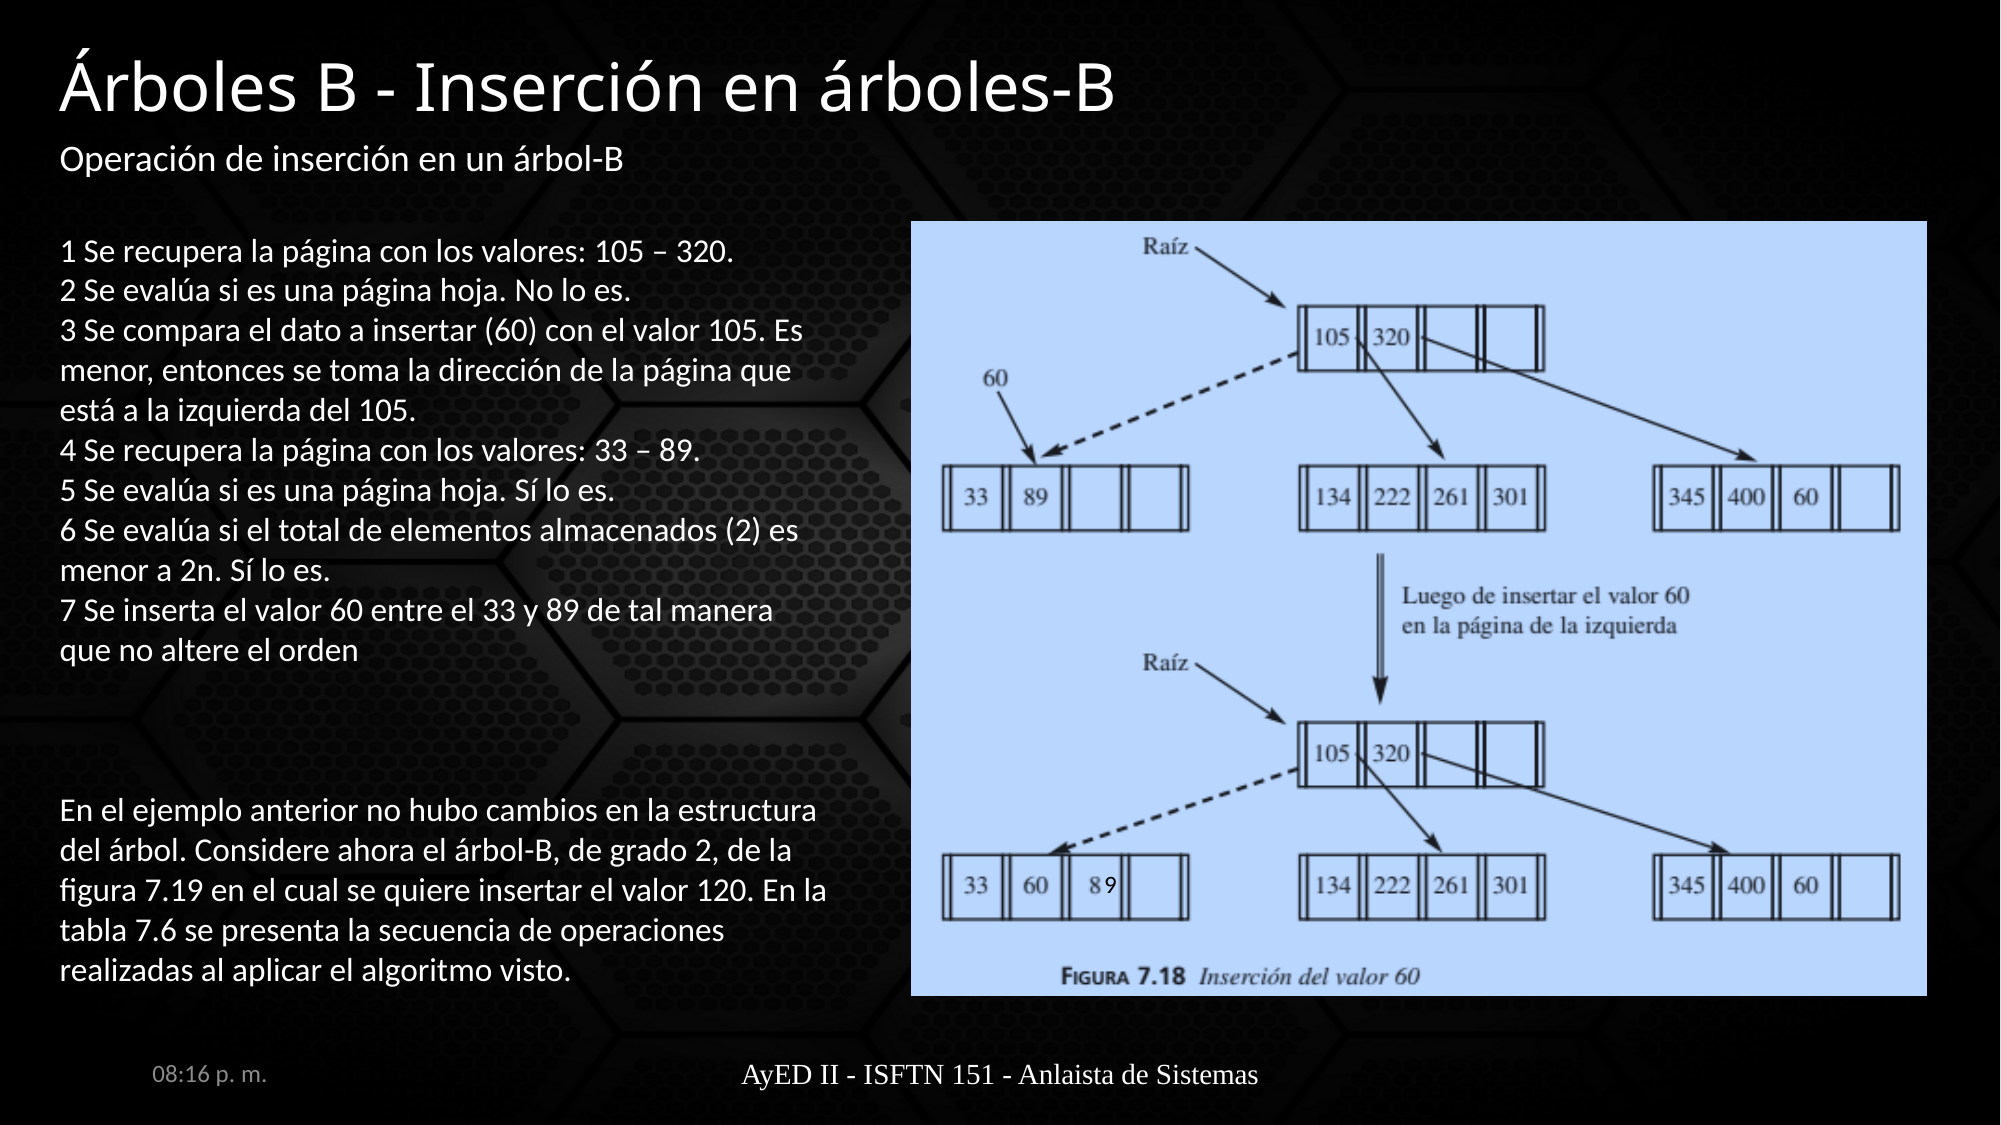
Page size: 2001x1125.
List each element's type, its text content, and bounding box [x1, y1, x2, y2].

title Árboles B - Inserción en árboles-B [44, 22, 1458, 158]
text_box En el ejemplo anterior no hubo cambios en la estructura del árbol. Considere ahora el árbol-B, de grado 2, de la figura 7.19 en el cual se quiere insertar el valor 120. En la tabla 7.6 se presenta la secuencia de operaciones realizadas al aplicar el algoritmo visto. [44, 780, 844, 996]
footer AyED II - ISFTN 151 - Anlaista de Sistemas [662, 1042, 1338, 1103]
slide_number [137, 1042, 588, 1103]
picture [0, 0, 2001, 1125]
text_box 1 Se recupera la página con los valores: 105 – 320. 2 Se evalúa si es una página hoja. No lo es. 3 Se compara el dato a insertar (60) con el valor 105. Es menor, entonces se toma la dirección de la página que está a la izquierda del 105. 4 Se recupera la página con los valores: 33 – 89. 5 Se evalúa si es una página hoja. Sí lo es. 6 Se evalúa si el total de elementos almacenados (2) es menor a 2n. Sí lo es. 7 Se inserta el valor 60 entre el 33 y 89 de tal manera que no altere el orden [44, 221, 844, 676]
text_box Operación de inserción en un árbol-B [44, 127, 1045, 187]
